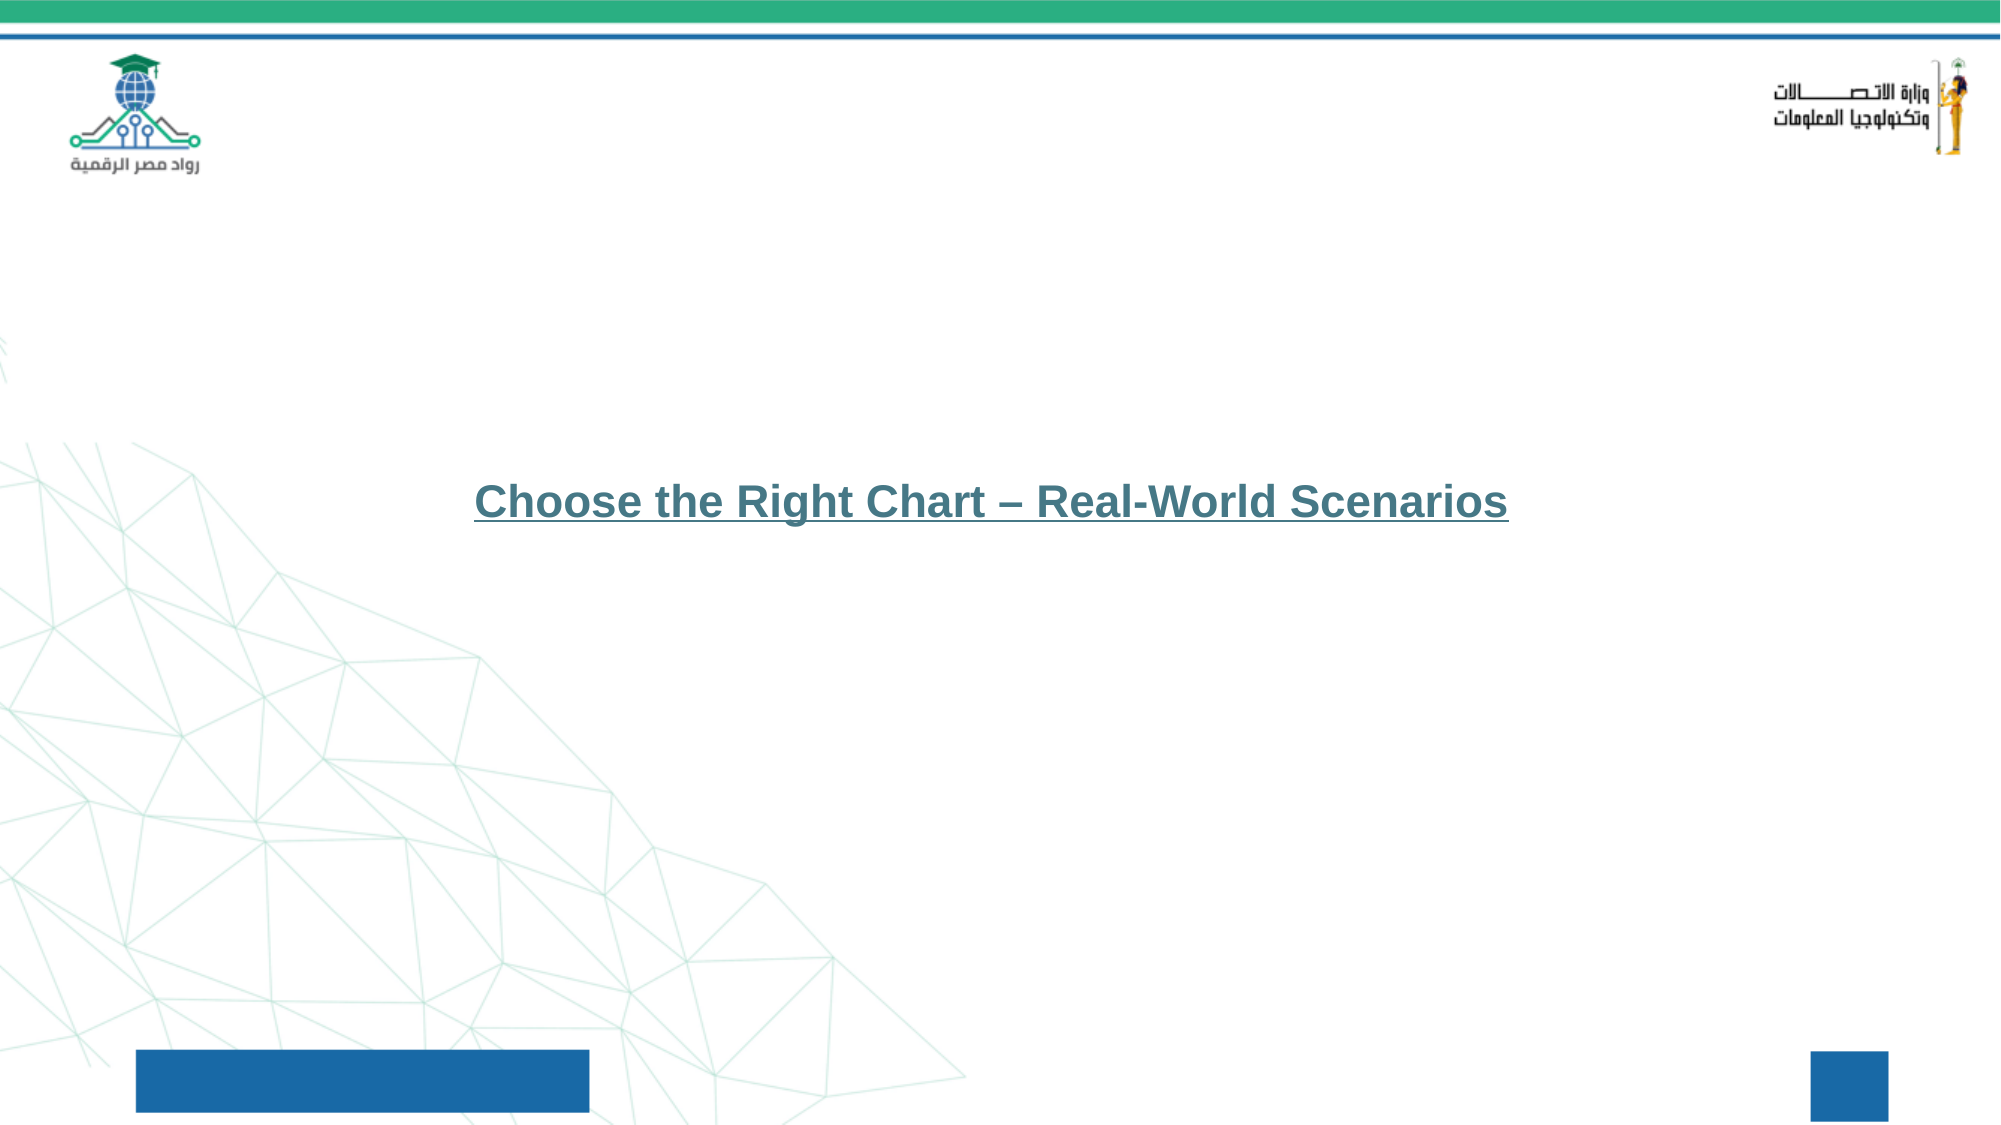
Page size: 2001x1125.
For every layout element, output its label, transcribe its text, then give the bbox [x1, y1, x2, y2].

picture [0, 0, 2001, 1125]
text_box Choose the Right Chart – Real-World Scenarios [459, 495, 1736, 597]
text_box [203, 406, 1797, 495]
